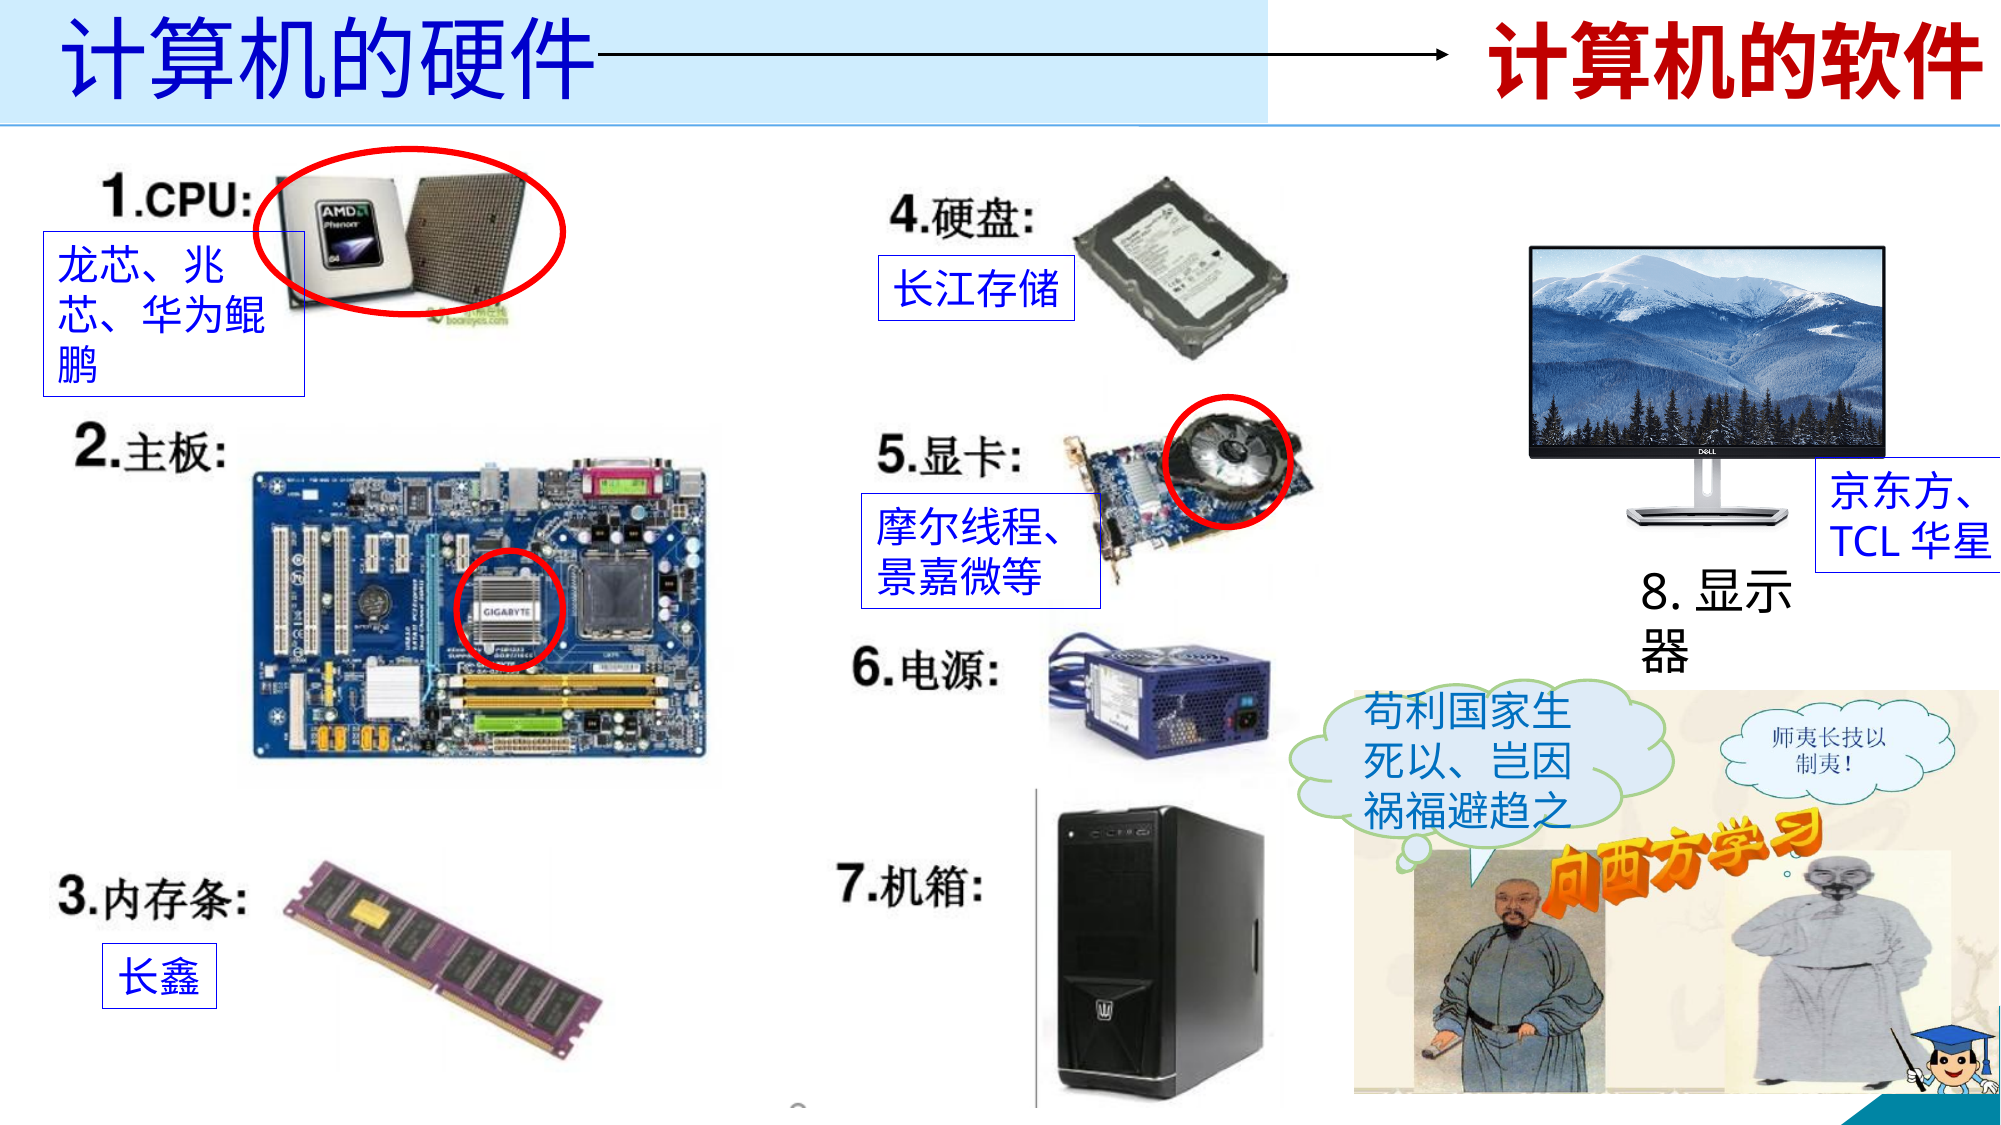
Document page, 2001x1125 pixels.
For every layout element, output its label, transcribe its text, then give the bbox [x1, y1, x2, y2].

picture [1496, 184, 1918, 606]
text_box 苟利国家生死以、岂因祸福避趋之 [1425, 683, 1488, 690]
text_box 8.显示器 [1626, 606, 1851, 687]
text_box 京东方、TCL华星 [1918, 457, 2000, 573]
text_box 计算机的软件 [1471, 1, 2000, 117]
text_box 苟利国家生死以、岂因祸福避趋之 [1489, 678, 1625, 690]
text_box 龙芯、兆芯、华为鲲鹏 [43, 231, 48, 397]
title 计算机的硬件 [43, 7, 1769, 121]
picture [48, 137, 1999, 1108]
